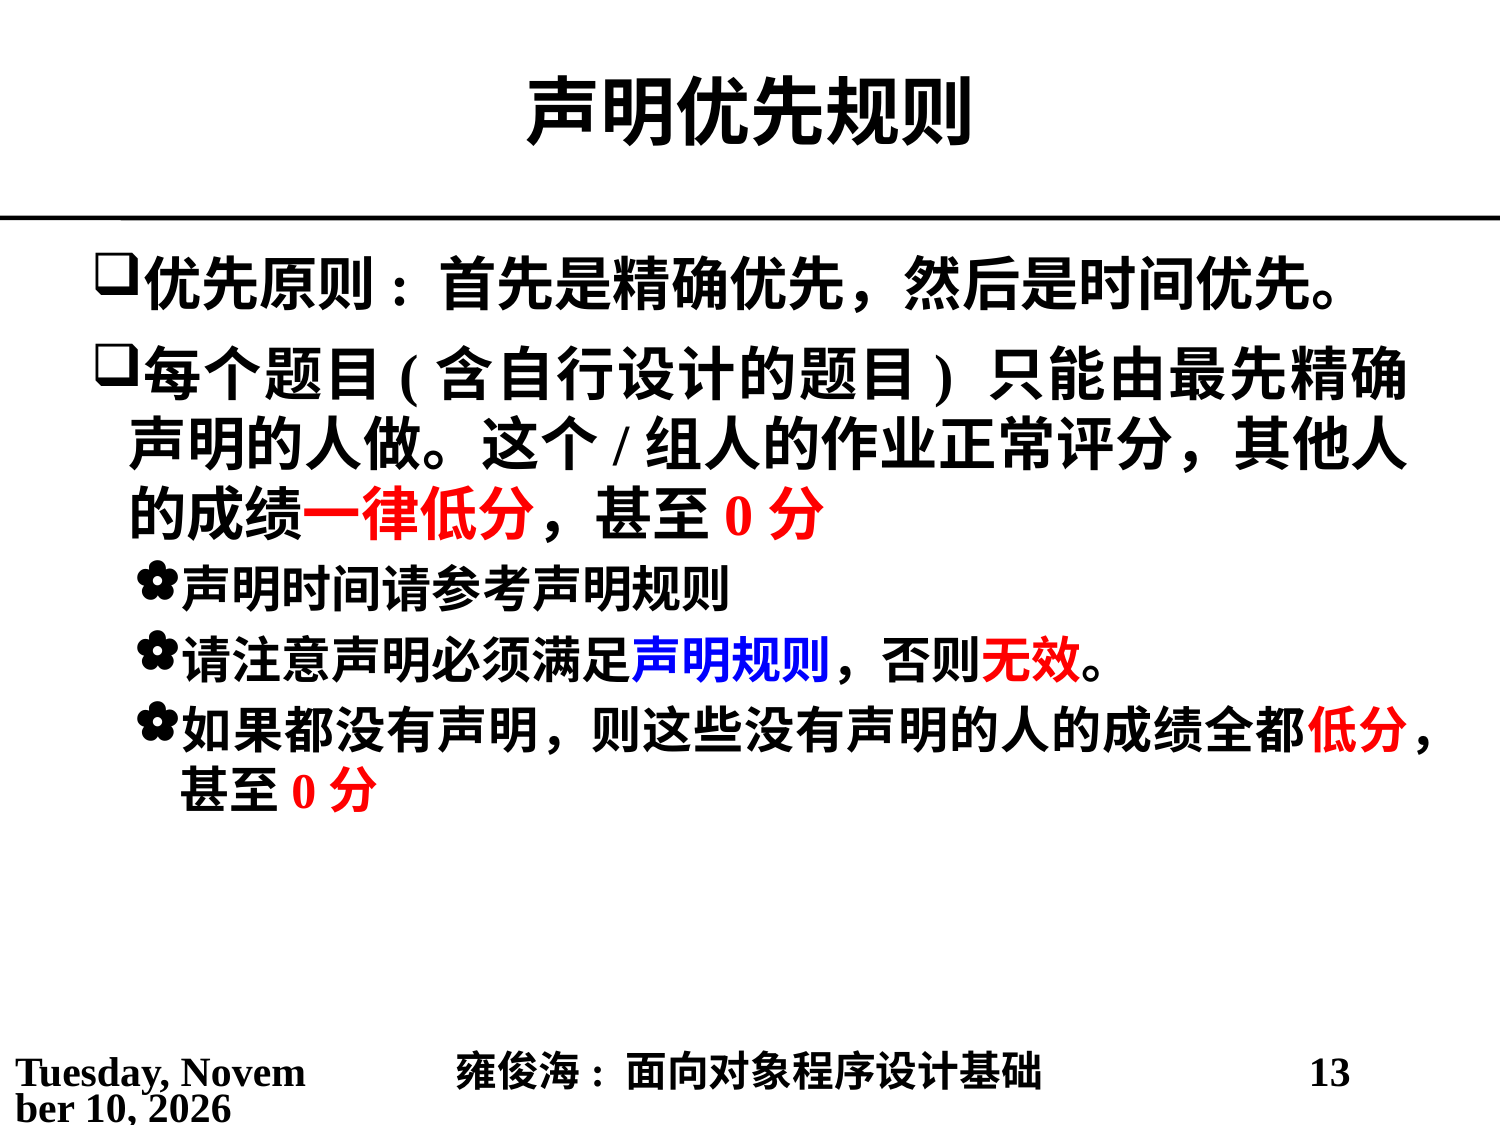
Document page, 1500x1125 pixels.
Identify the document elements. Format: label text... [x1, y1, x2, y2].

title 声明优先规则 [0, 0, 1500, 217]
footer 雍俊海: 面向对象程序设计基础 [337, 1042, 1161, 1103]
list 优先原则: 首先是精确优先，然后是时间优先。 每个题目(含自行设计的题目) 只能由最先精确声明的人做。这个/组人的作业正常评分，其他人的成绩一律低分，甚至0分 声明时间请参考声明规则 请注意声明必须满足声明规则，否则无效。 如果都没有声明，则这些没有声明的人的成绩全都低分，甚至0分 [75, 239, 1425, 1042]
slide_number 13 [1161, 1042, 1499, 1103]
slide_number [0, 1042, 337, 1103]
